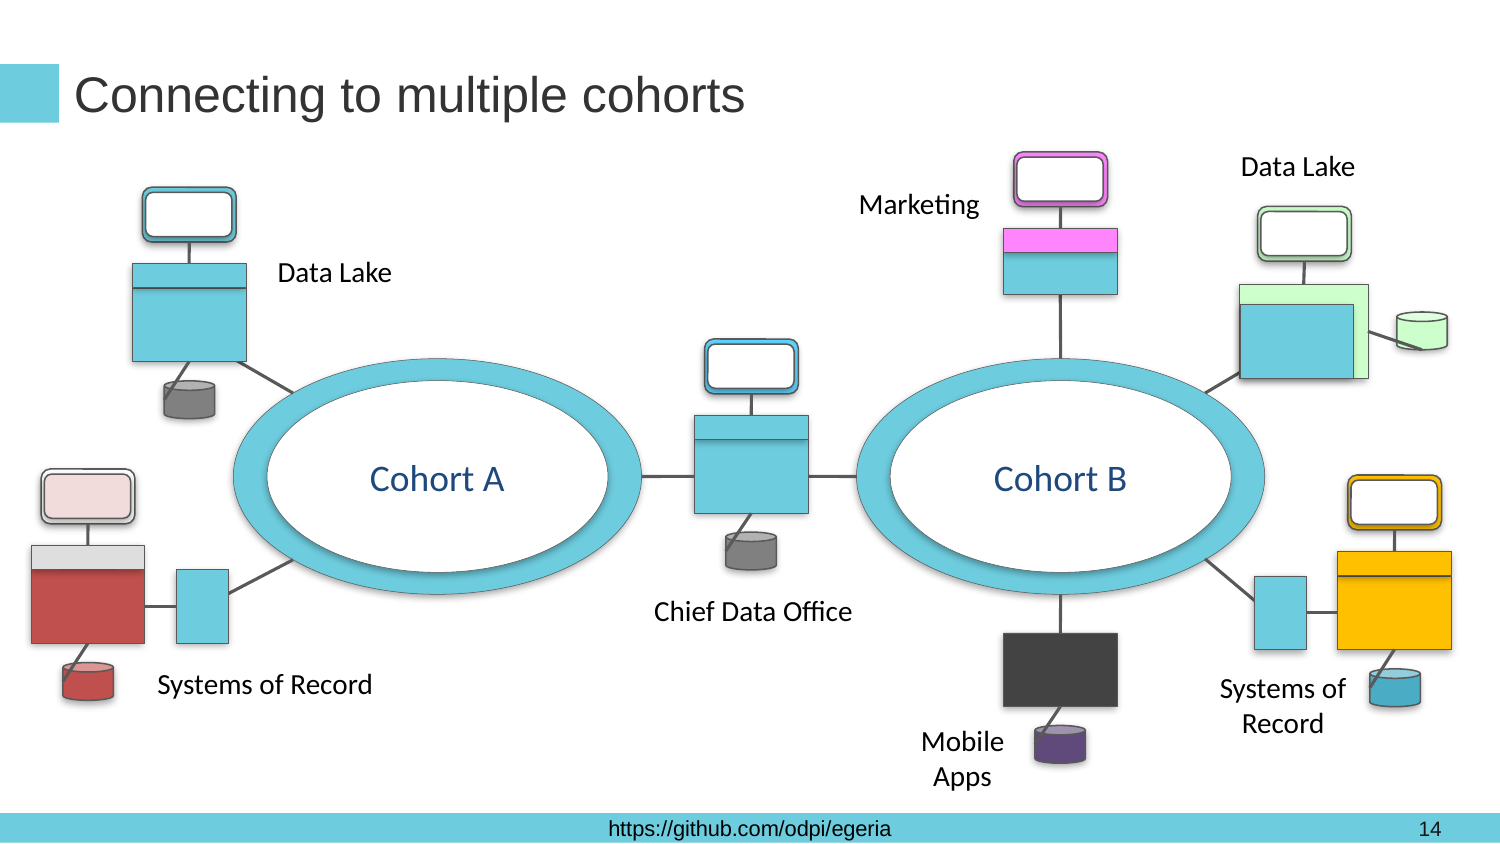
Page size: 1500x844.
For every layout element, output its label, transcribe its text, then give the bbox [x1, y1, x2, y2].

text_box Cohort B [889, 379, 1232, 574]
text_box [694, 414, 809, 440]
text_box [30, 578, 145, 644]
text_box [176, 569, 229, 644]
text_box [1239, 304, 1354, 379]
text_box [30, 544, 145, 570]
text_box [1397, 668, 1422, 708]
text_box Cohort A [266, 379, 609, 574]
text_box Data Science [1046, 727, 1083, 734]
text_box [1013, 151, 1109, 207]
slide_number 14 [1403, 813, 1494, 843]
text_box [1337, 582, 1452, 650]
text_box [1003, 227, 1118, 253]
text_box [1204, 558, 1265, 610]
text_box [706, 343, 795, 390]
text_box [1003, 632, 1118, 707]
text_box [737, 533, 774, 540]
text_box [163, 381, 173, 397]
text_box [694, 446, 809, 514]
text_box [189, 559, 294, 614]
title Connecting to multiple cohorts [58, 47, 1449, 141]
text_box [1256, 205, 1353, 262]
text_box [144, 191, 233, 238]
text_box Systems of Record [142, 658, 391, 708]
text_box [141, 186, 237, 205]
text_box [1003, 261, 1118, 295]
text_box [1016, 156, 1104, 203]
text_box [1396, 311, 1449, 351]
text_box [132, 294, 247, 362]
text_box Marketing [820, 177, 995, 228]
text_box [43, 473, 132, 520]
text_box [855, 357, 1266, 596]
text_box Data Lake [1225, 140, 1380, 190]
text_box [1347, 474, 1443, 530]
text_box [40, 468, 136, 480]
text_box [1253, 575, 1307, 650]
text_box [132, 262, 247, 288]
text_box [1337, 550, 1452, 576]
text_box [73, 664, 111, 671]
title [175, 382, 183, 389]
text_box [1034, 724, 1087, 764]
text_box Data Lake [262, 245, 512, 296]
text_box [188, 332, 294, 394]
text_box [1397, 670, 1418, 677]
text_box [725, 531, 778, 571]
text_box [1239, 283, 1369, 379]
text_box Chief Data Office [629, 584, 878, 635]
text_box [1204, 350, 1277, 394]
text_box Systems of Record [1169, 662, 1397, 747]
text_box Mobile Apps [902, 715, 1023, 800]
text_box Data Process [1399, 313, 1445, 320]
text_box [62, 661, 115, 702]
text_box [1350, 479, 1439, 526]
text_box [163, 388, 216, 420]
text_box [232, 357, 643, 596]
text_box [703, 338, 800, 394]
text_box [1260, 210, 1348, 257]
